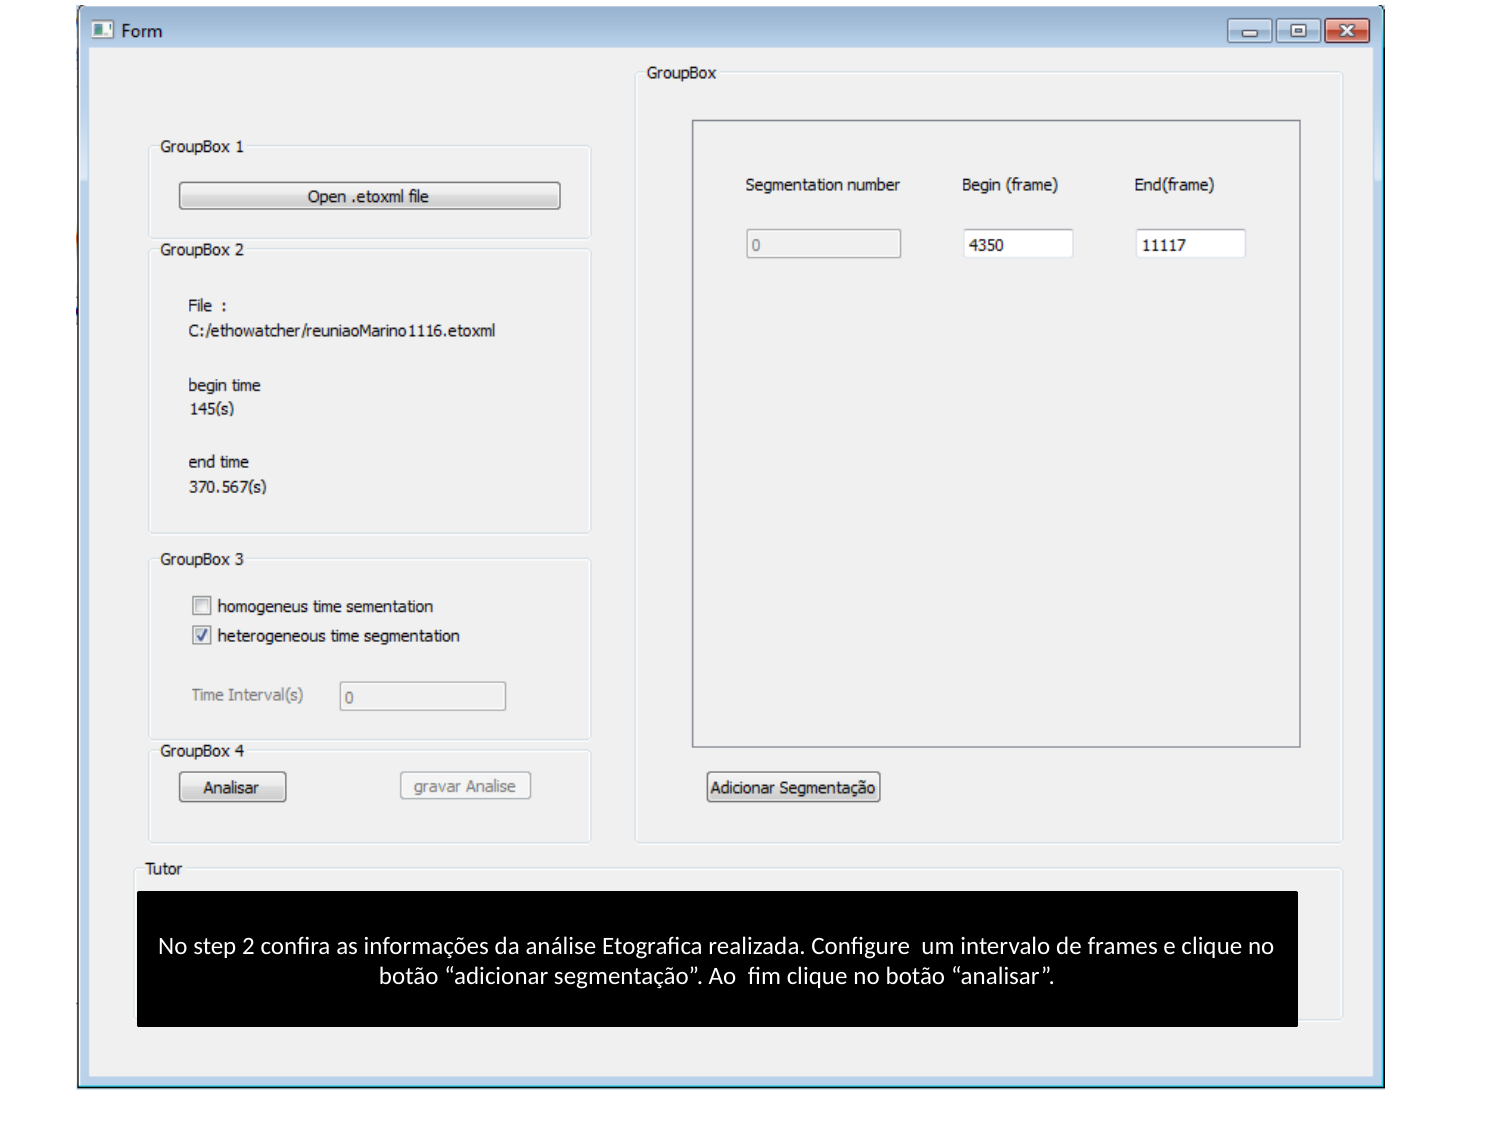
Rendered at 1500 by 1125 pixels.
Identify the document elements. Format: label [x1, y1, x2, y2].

picture [76, 5, 1385, 1090]
